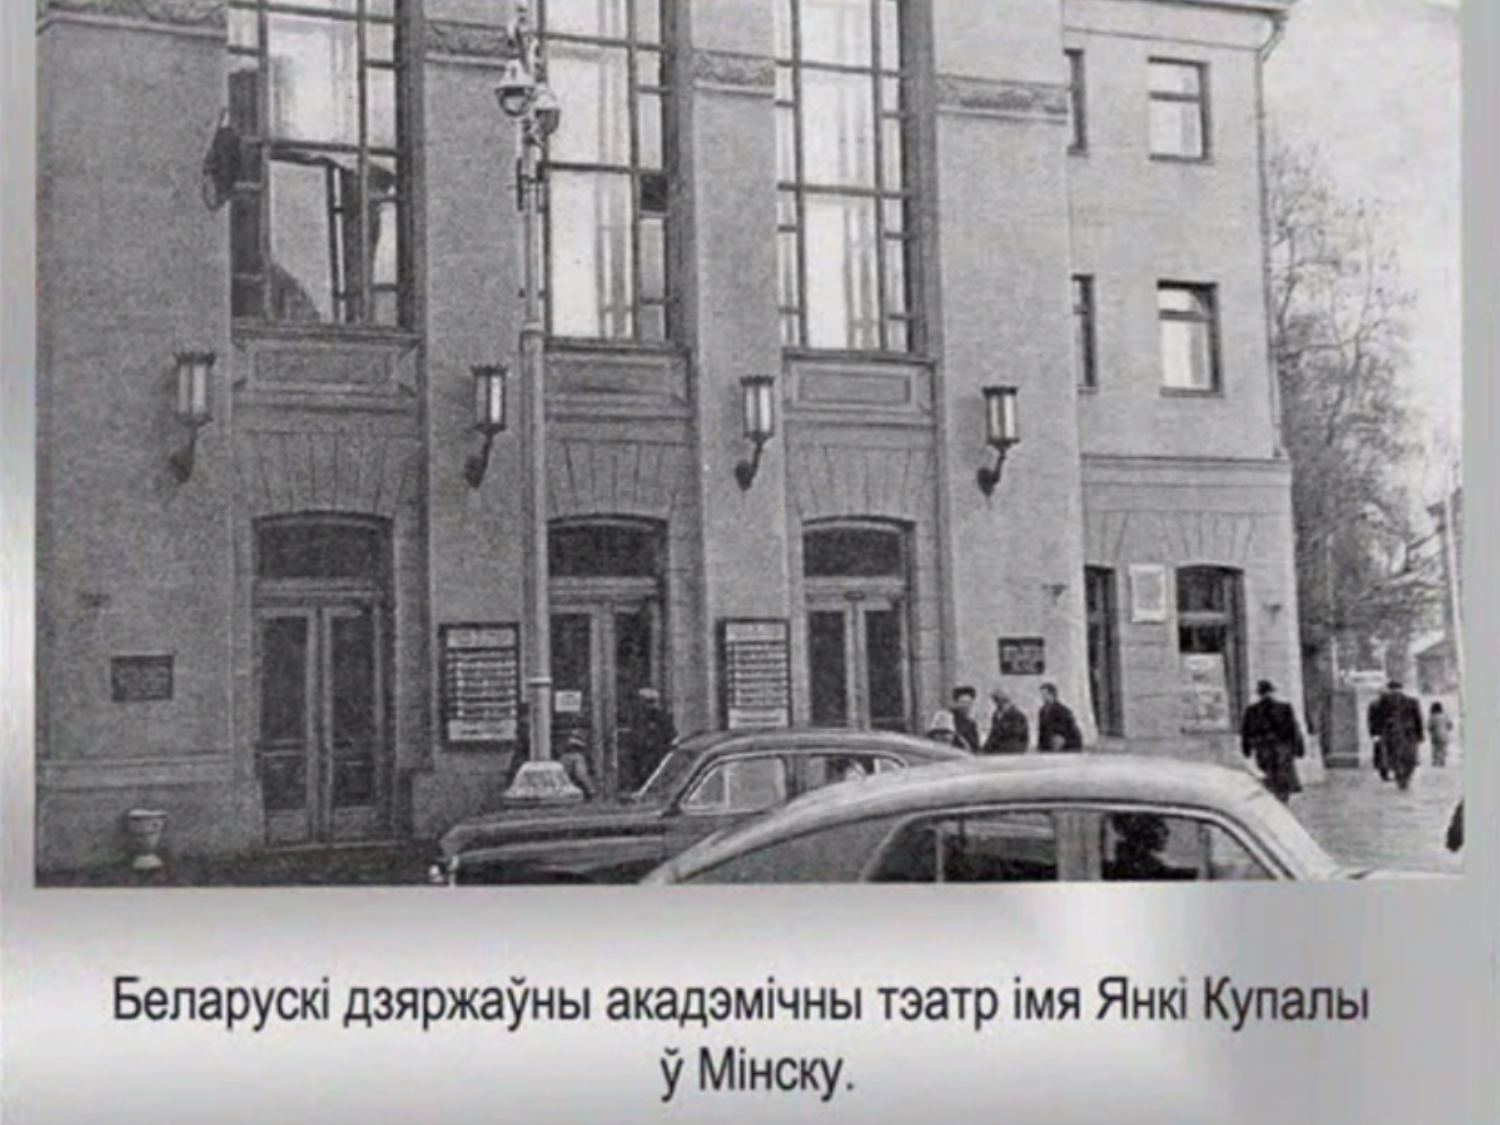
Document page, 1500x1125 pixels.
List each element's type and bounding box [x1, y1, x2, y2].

list [4, 0, 1497, 1125]
